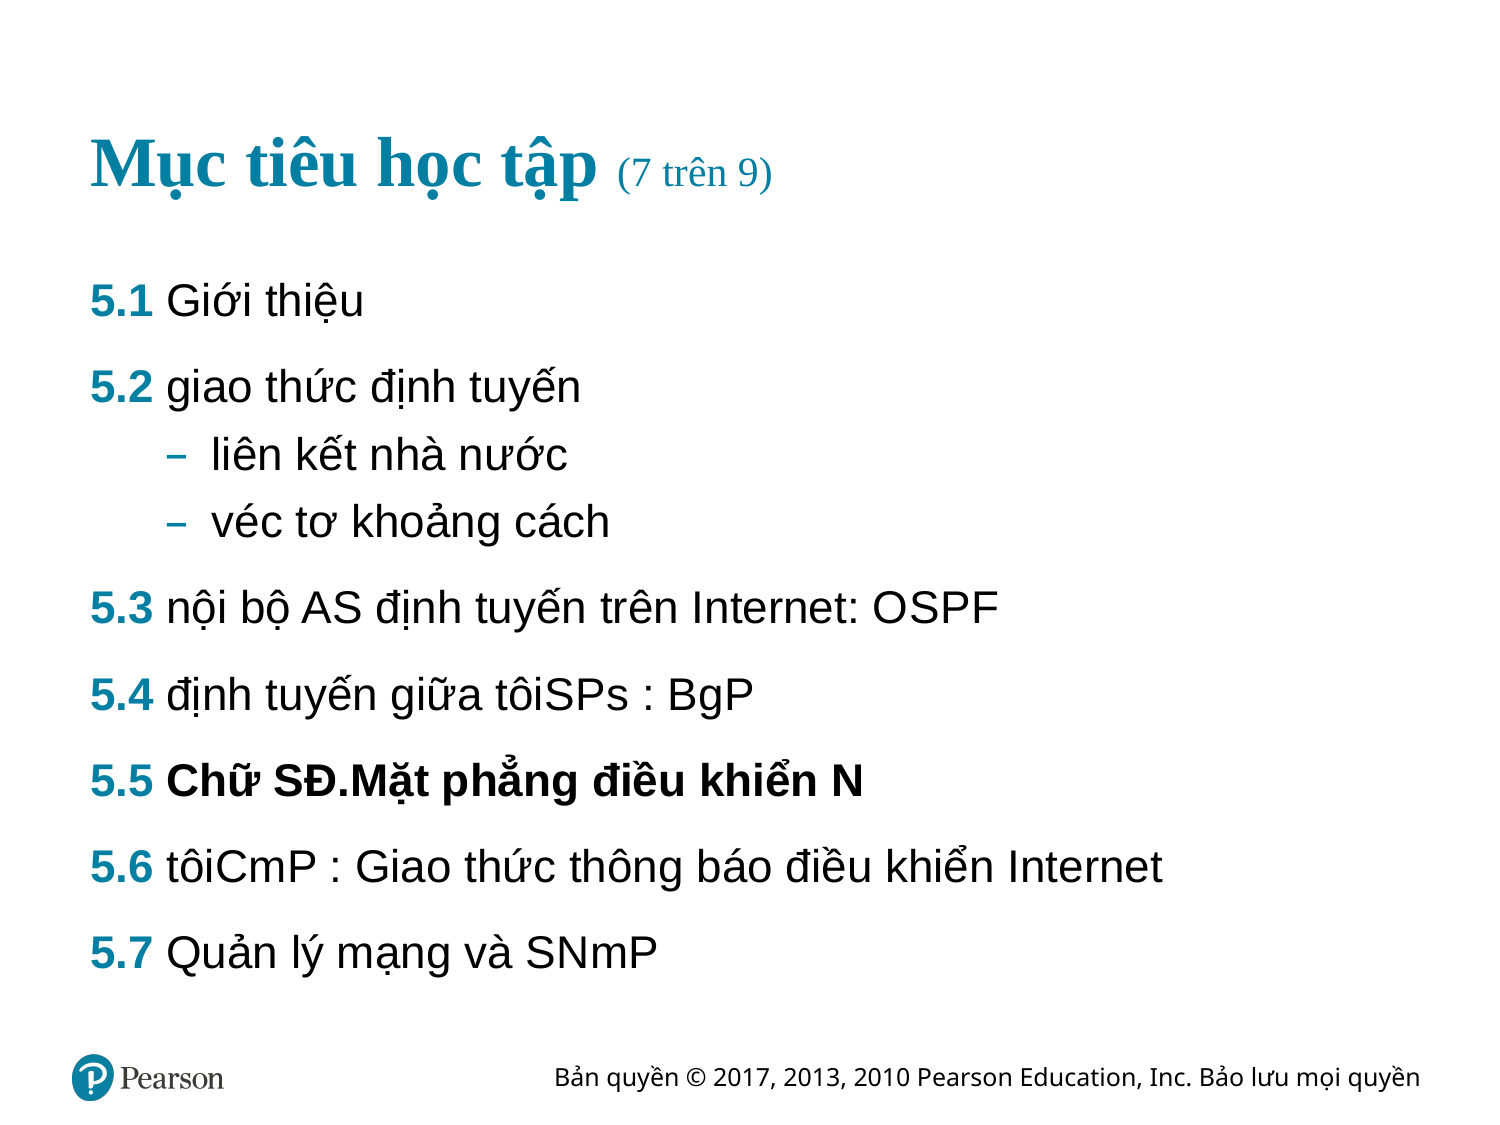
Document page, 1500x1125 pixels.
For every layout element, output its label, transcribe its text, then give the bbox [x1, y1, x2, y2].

list 5.1 Giới thiệu 5.2 giao thức định tuyến liên kết nhà nước véc tơ khoảng cách 5.3 nội bộ A S định tuyến trên Internet: O S P F 5.4 định tuyến giữa tôi S P s : B g P 5.5 Chữ S Đ. Mặt phẳng điều khiển N 5.6 tôi C m P : Giao thức thông báo điều khiển Internet 5.7 Quản lý mạng và S N m P [75, 255, 1425, 994]
picture [72, 1054, 88, 1070]
title Mục tiêu học tập (7 trên 9) [75, 0, 1425, 216]
picture [98, 1054, 224, 1101]
picture [80, 1063, 106, 1088]
picture [72, 1087, 83, 1101]
